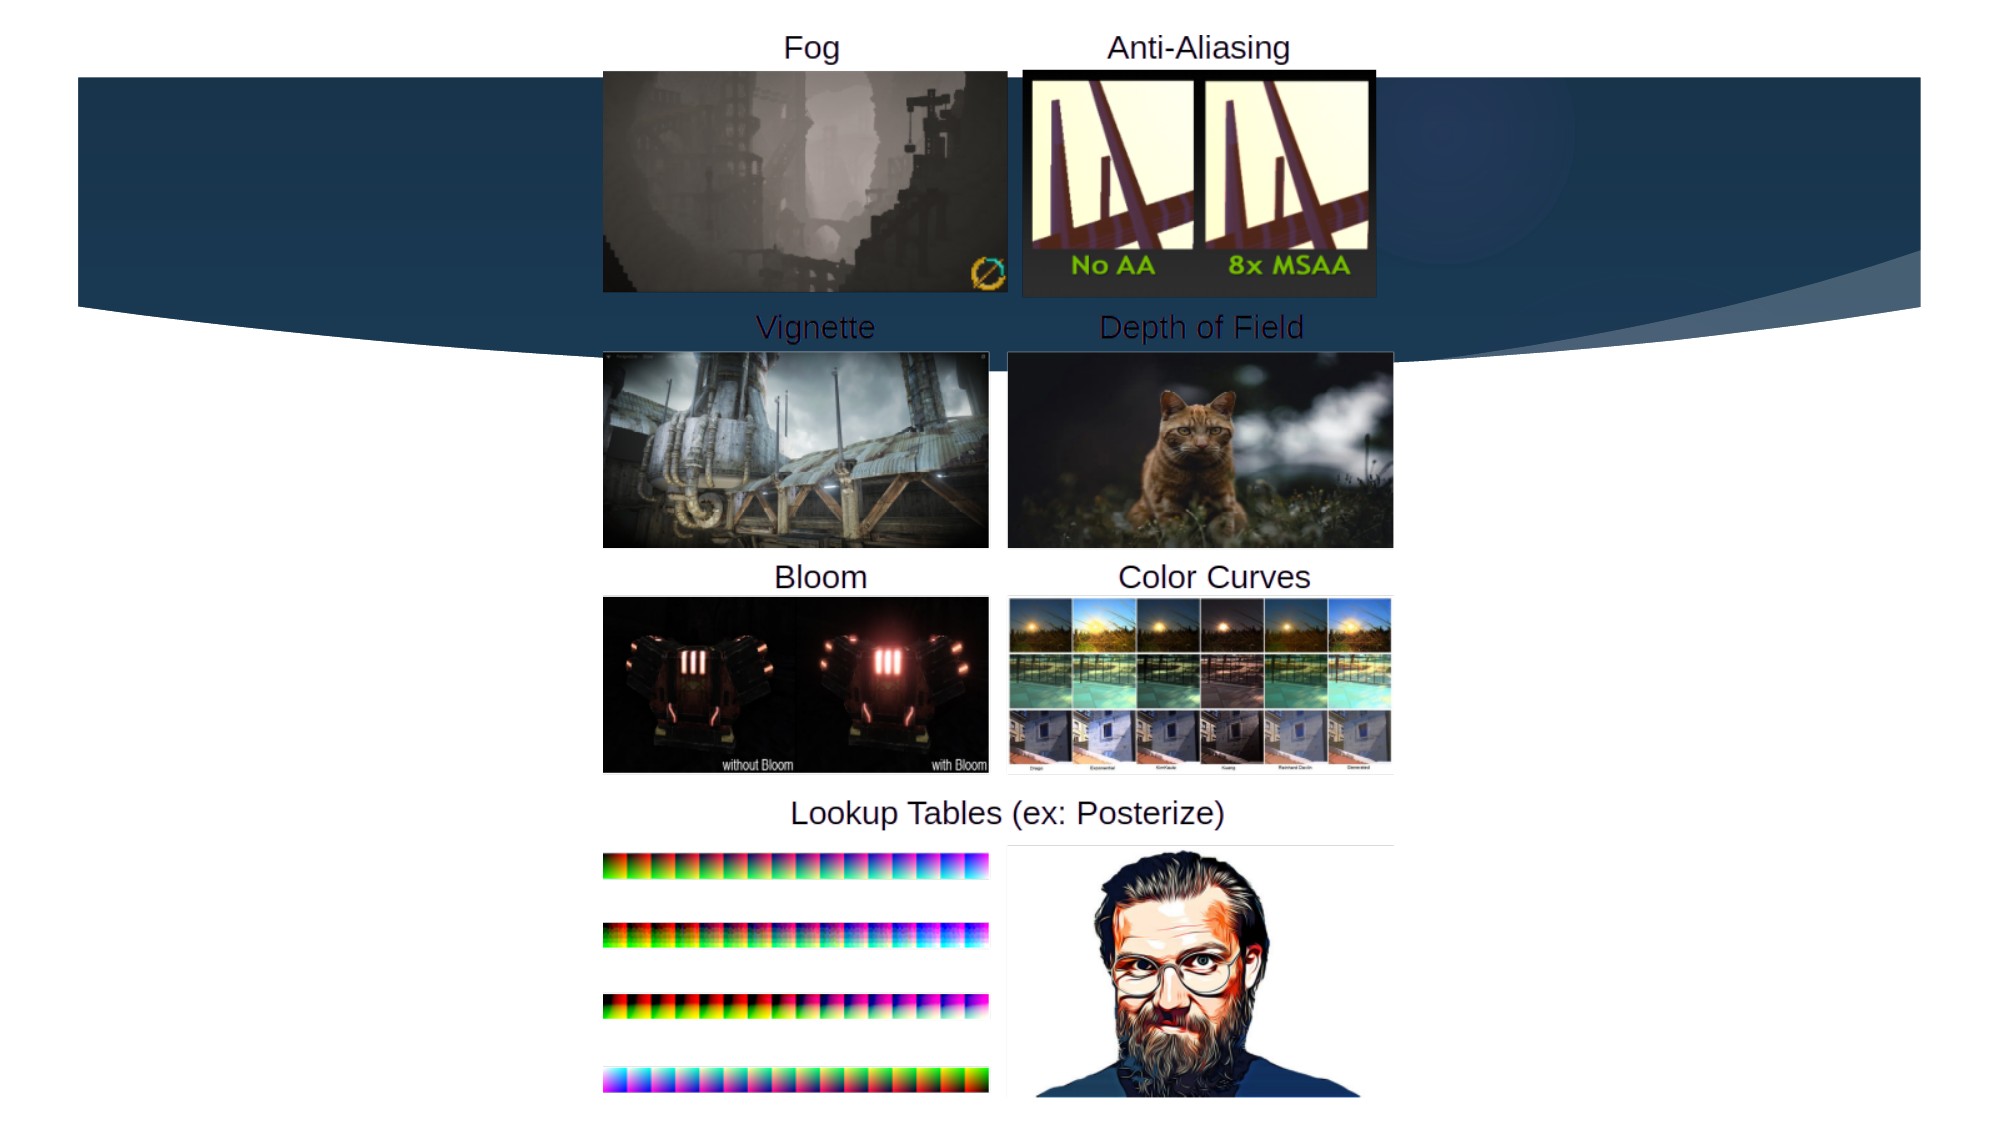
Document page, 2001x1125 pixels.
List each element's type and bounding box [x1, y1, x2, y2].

picture [603, 35, 1395, 1099]
